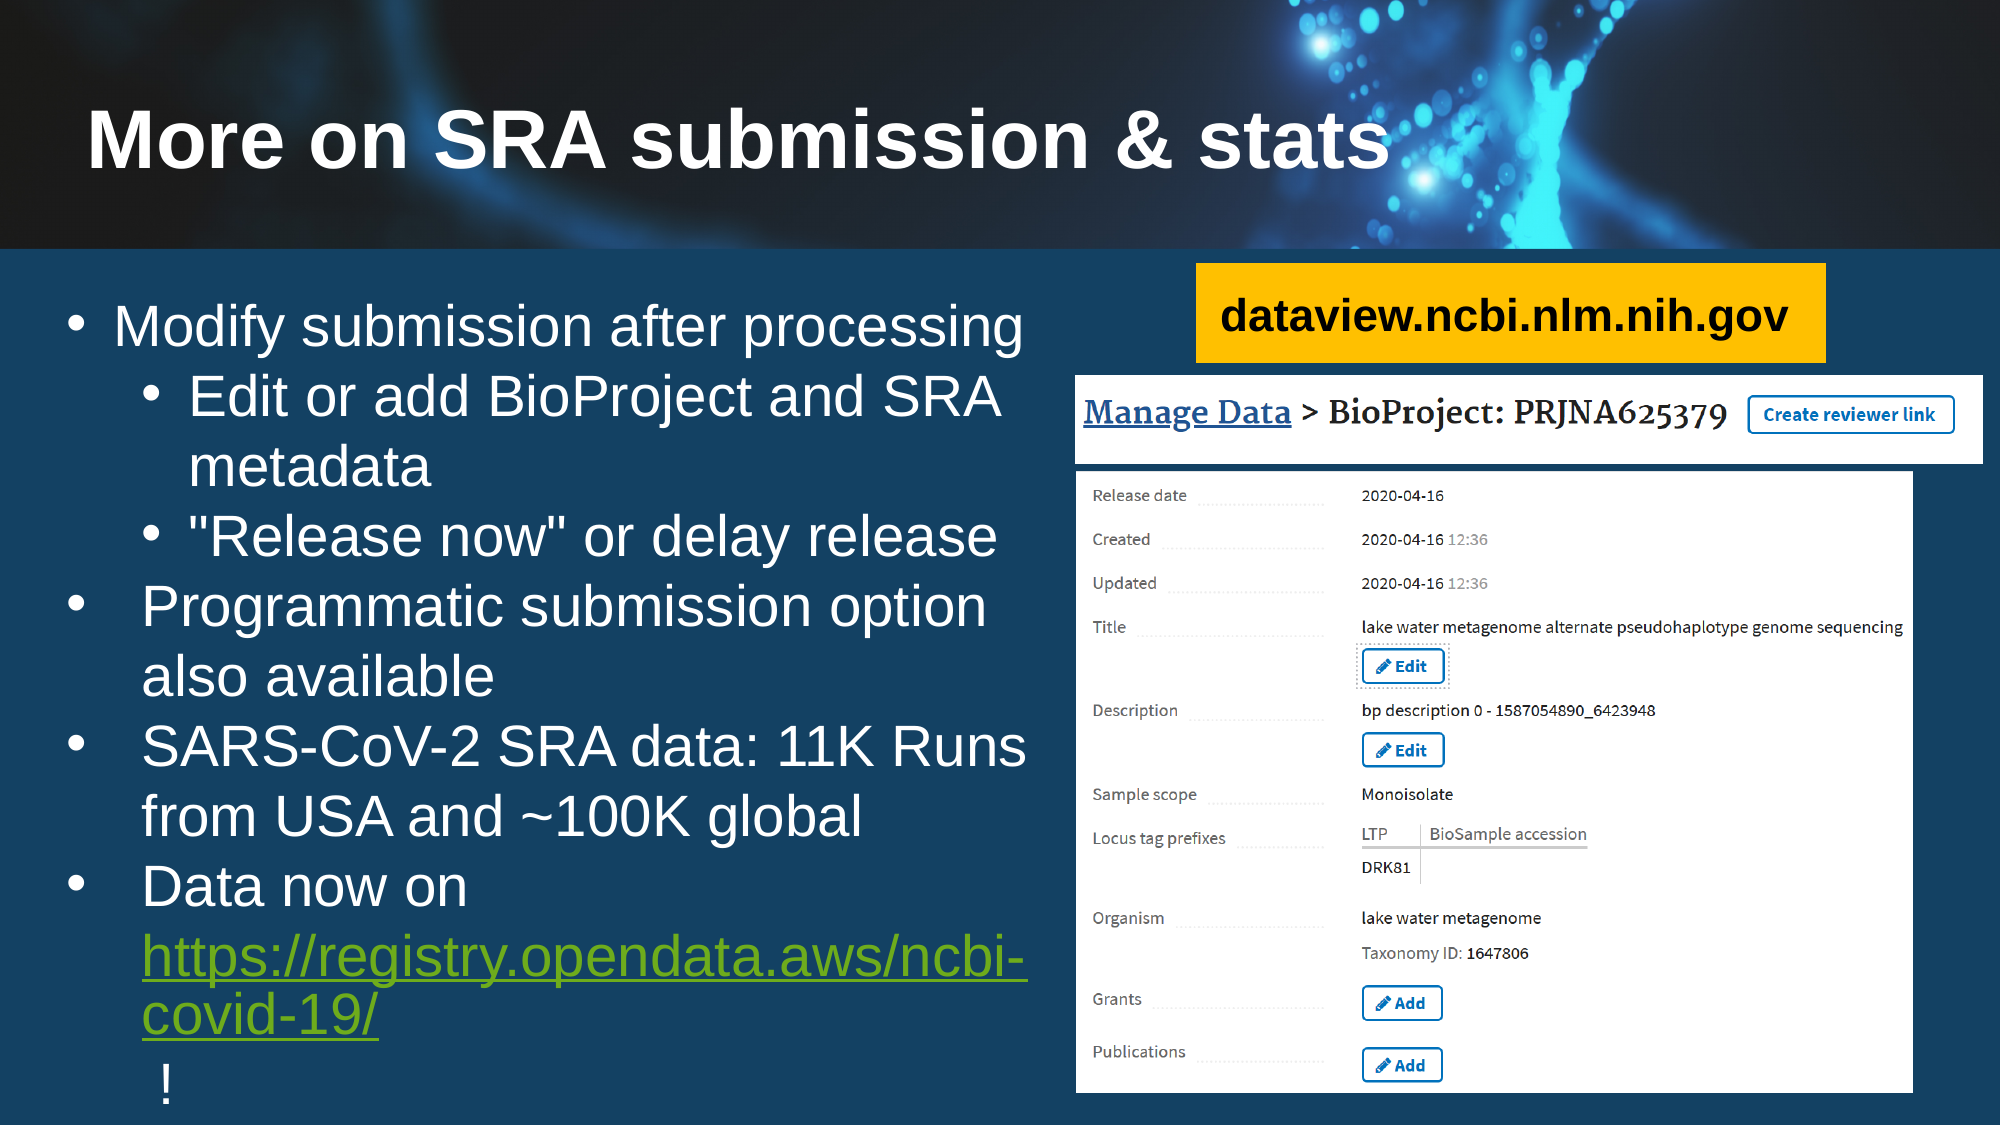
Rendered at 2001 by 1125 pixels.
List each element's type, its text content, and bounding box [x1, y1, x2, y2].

text_box dataview.ncbi.nlm.nih.gov [1201, 268, 1821, 358]
title More on SRA submission & stats [71, 64, 1911, 219]
picture [0, 0, 2000, 248]
text_box Modify submission after processing Edit or add BioProject and SRA metadata "Release now" or delay release Programmatic submission option also available SARS-CoV-2 SRA data: 11K Runs from USA and ~100K global Data now on https://registry.opendata.aws/ncbi-covid-19/ ! [52, 280, 1053, 1065]
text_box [1075, 375, 1983, 1093]
